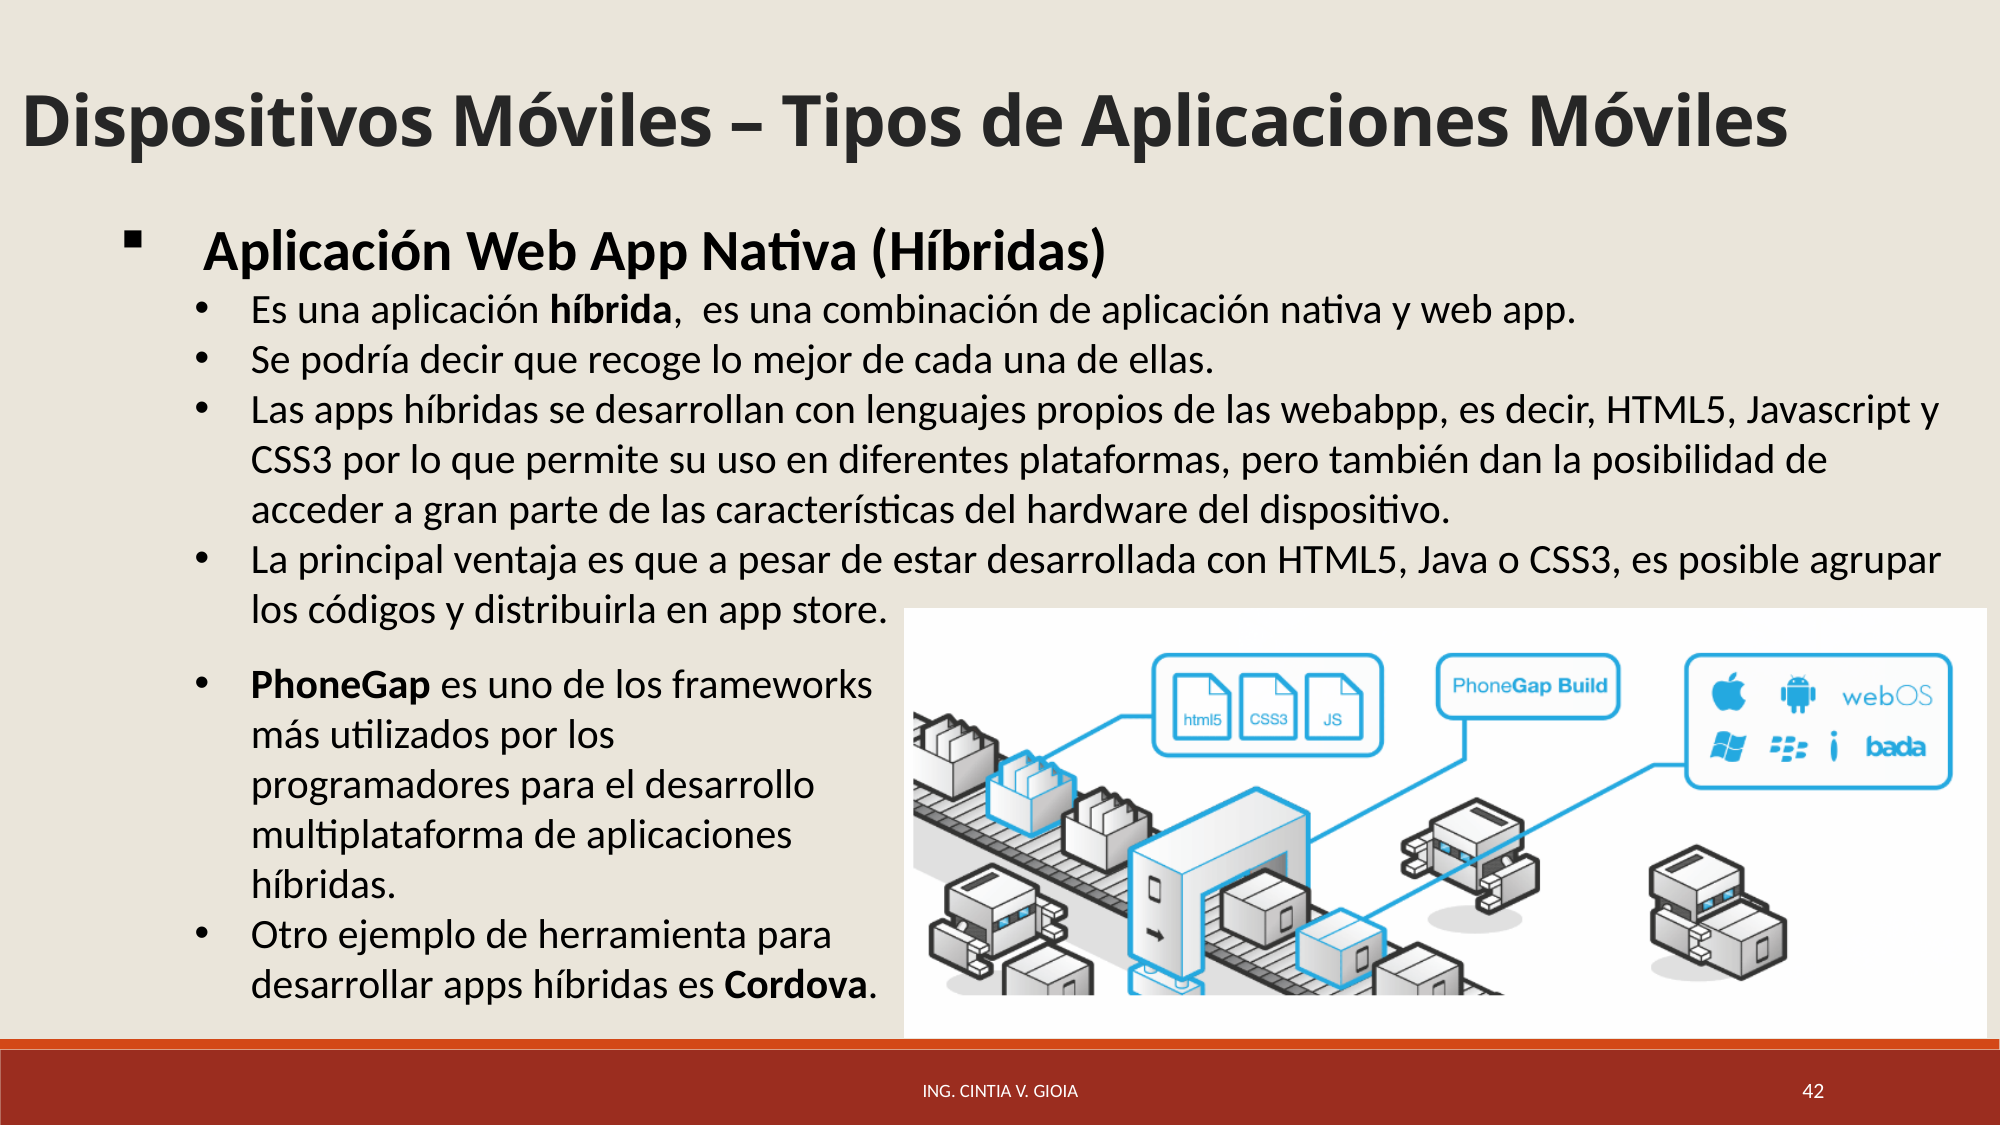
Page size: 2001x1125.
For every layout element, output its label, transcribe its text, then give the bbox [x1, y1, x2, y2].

text_box Aplicación Web App Nativa (Híbridas) Es una aplicación híbrida, es una combinación de aplicación nativa y web app. Se podría decir que recoge lo mejor de cada una de ellas. Las apps híbridas se desarrollan con lenguajes propios de las webabpp, es decir, HTML5, Javascript y CSS3 por lo que permite su uso en diferentes plataformas, pero también dan la posibilidad de acceder a gran parte de las características del hardware del dispositivo. La principal ventaja es que a pesar de estar desarrollada con HTML5, Java o CSS3, es posible agrupar los códigos y distribuirla en app store. [29, 204, 1965, 720]
footer Ing. Cintia V. Gioia [895, 1059, 1396, 1120]
title Dispositivos Móviles – Tipos de Aplicaciones Móviles [5, 16, 1861, 169]
picture [903, 607, 1988, 1038]
text_box PhoneGap es uno de los frameworks más utilizados por los programadores para el desarrollo multiplataforma de aplicaciones híbridas. Otro ejemplo de herramienta para desarrollar apps híbridas es Cordova. [29, 649, 895, 1125]
slide_number 42 [1624, 1059, 1840, 1120]
